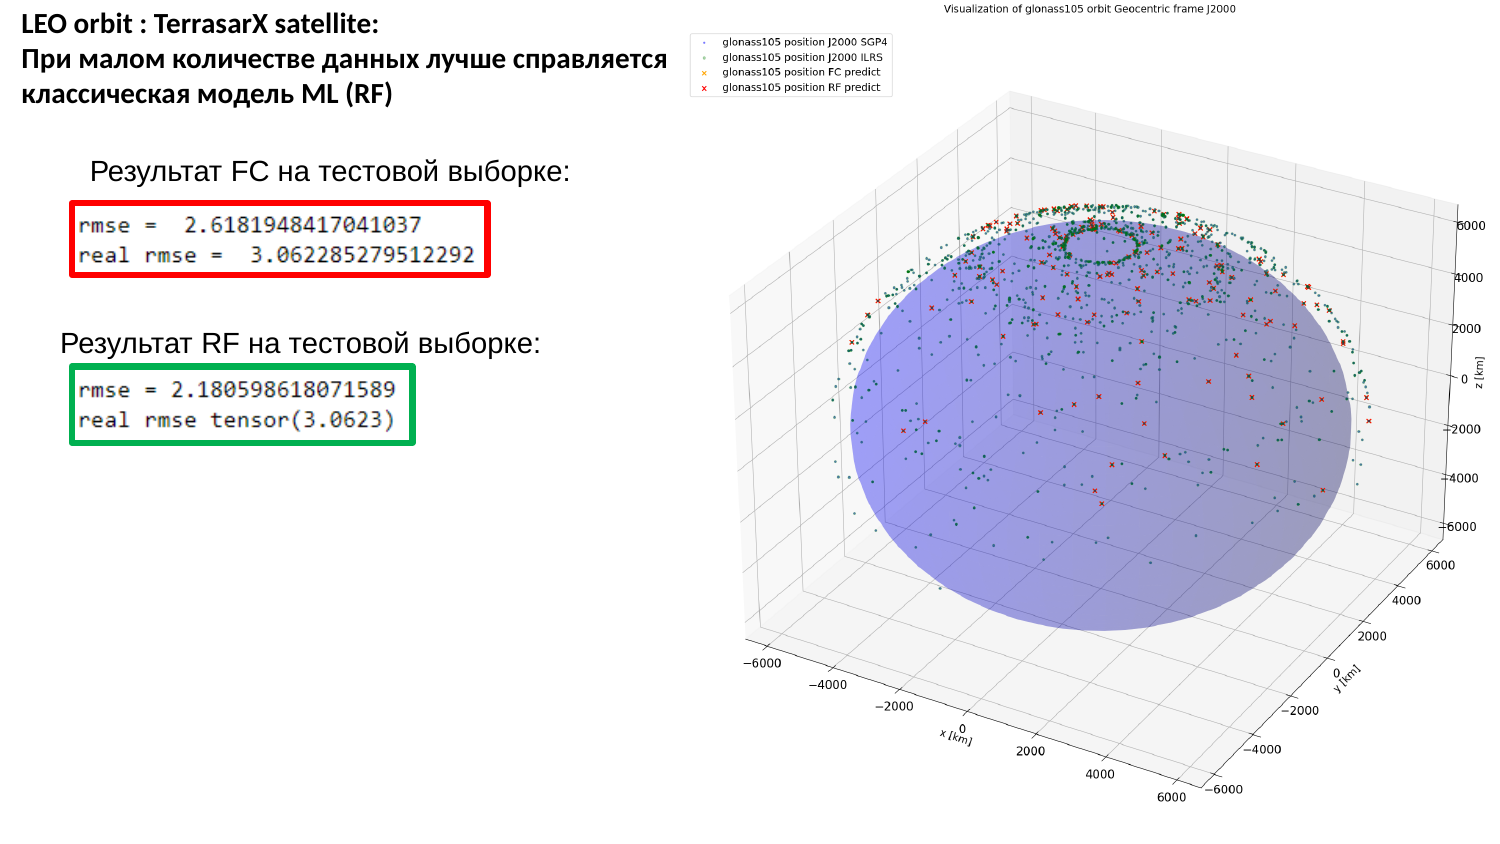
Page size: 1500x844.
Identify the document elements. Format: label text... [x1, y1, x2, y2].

picture [74, 369, 410, 441]
text_box Результат RF на тестовой выборке: [45, 316, 674, 367]
subtitle LEO orbit : TerrasarX satellite: При малом количестве данных лучше справляется классическая модель ML (RF) [6, 0, 677, 268]
text_box Результат FC на тестовой выборке: [75, 145, 674, 196]
picture [74, 206, 485, 273]
picture [679, 0, 1500, 844]
